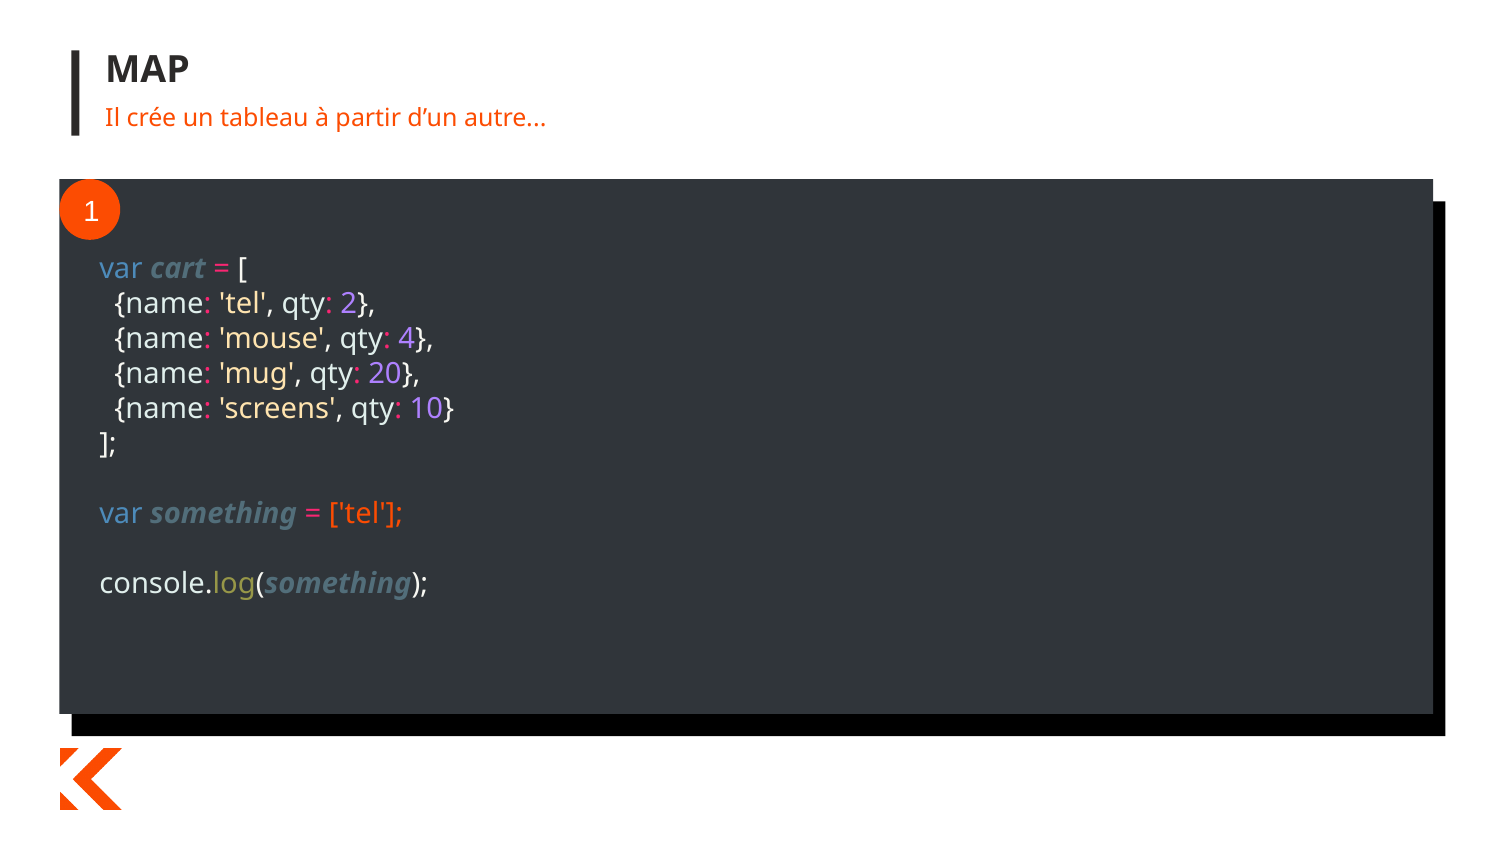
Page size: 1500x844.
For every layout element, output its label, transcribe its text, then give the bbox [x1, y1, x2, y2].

picture [60, 748, 122, 810]
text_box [59, 178, 1446, 737]
subtitle Il crée un tableau à partir d’un autre... [90, 82, 1169, 127]
title MAP [90, 30, 1205, 92]
